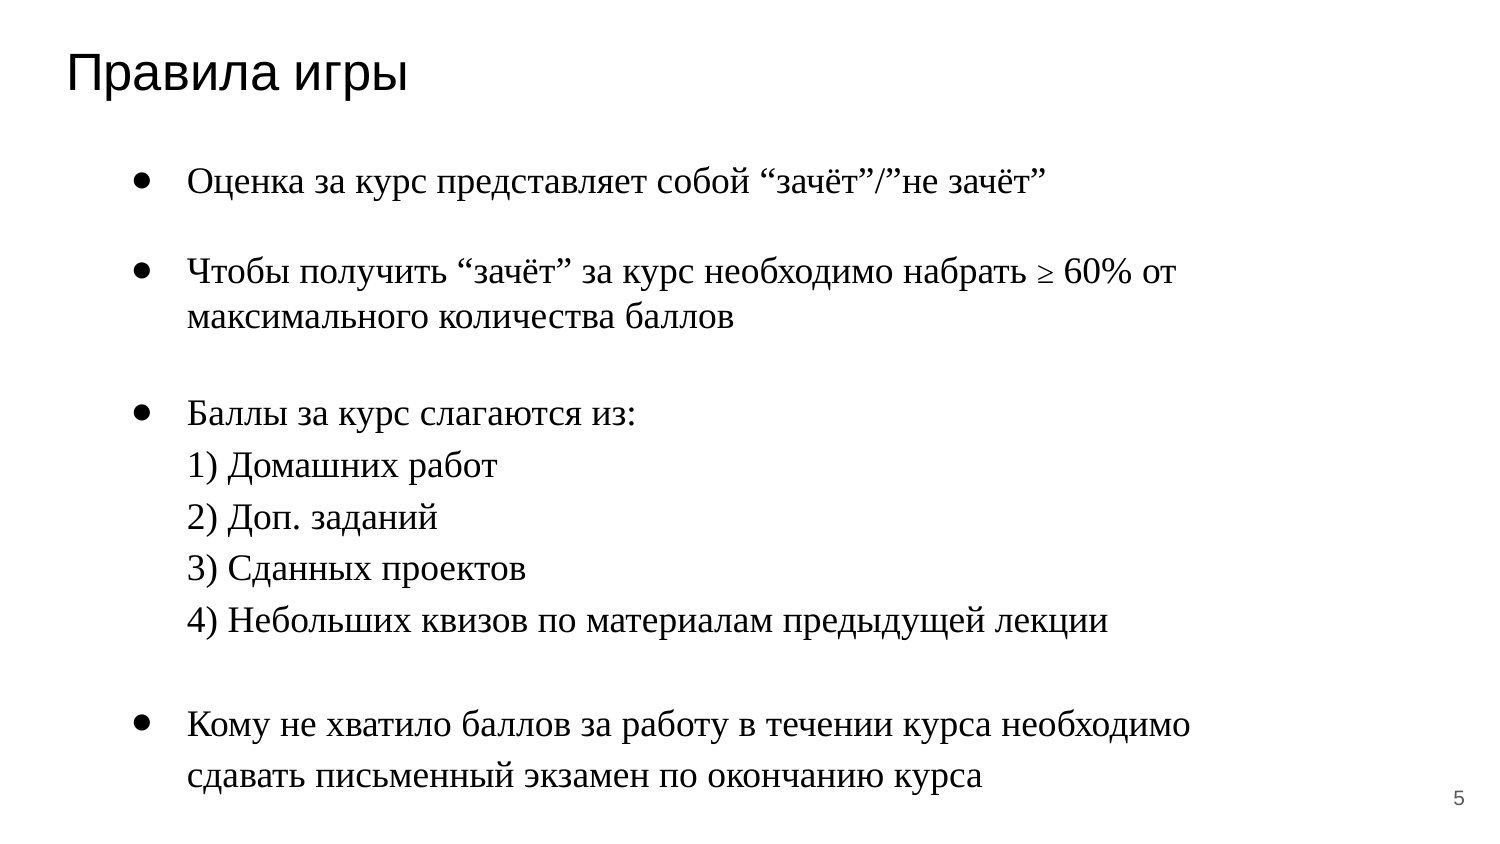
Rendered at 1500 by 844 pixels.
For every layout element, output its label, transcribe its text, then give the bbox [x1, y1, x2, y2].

slide_number ‹#› [1389, 764, 1480, 830]
title Правила игры [51, 23, 1449, 117]
text_box Оценка за курс представляет собой “зачёт”/”не зачёт” Чтобы получить “зачёт” за курс необходимо набрать ≥ 60% от максимального количества баллов Баллы за курс слагаются из: 1) Домашних работ 2) Доп. заданий 3) Сданных проектов 4) Небольших квизов по материалам предыдущей лекции Кому не хватило баллов за работу в течении курса необходимо сдавать письменный экзамен по окончанию курса [96, 141, 1252, 768]
